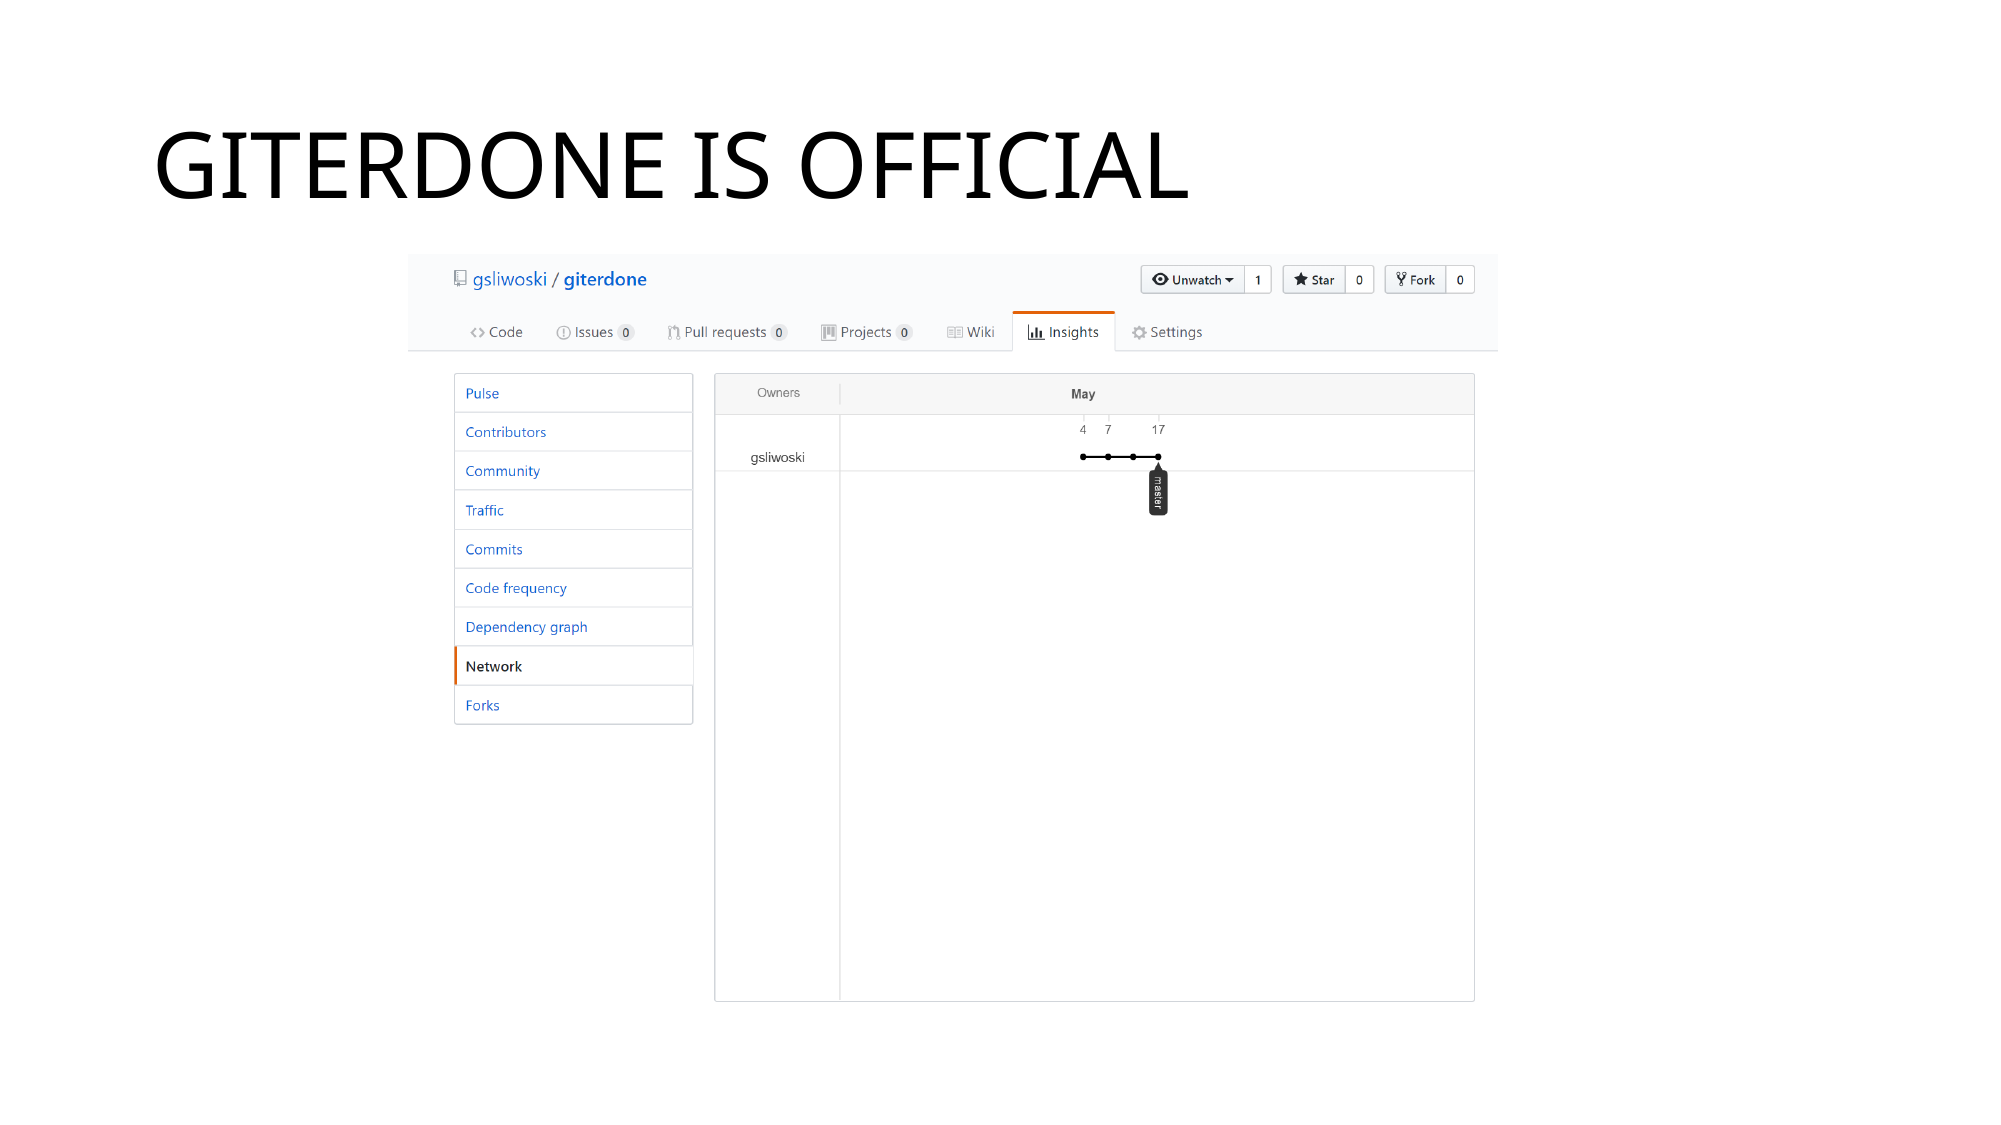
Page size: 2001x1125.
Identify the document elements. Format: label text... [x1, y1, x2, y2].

picture [408, 254, 1498, 1017]
title GITERDONE IS OFFICIAL [137, 59, 1863, 278]
